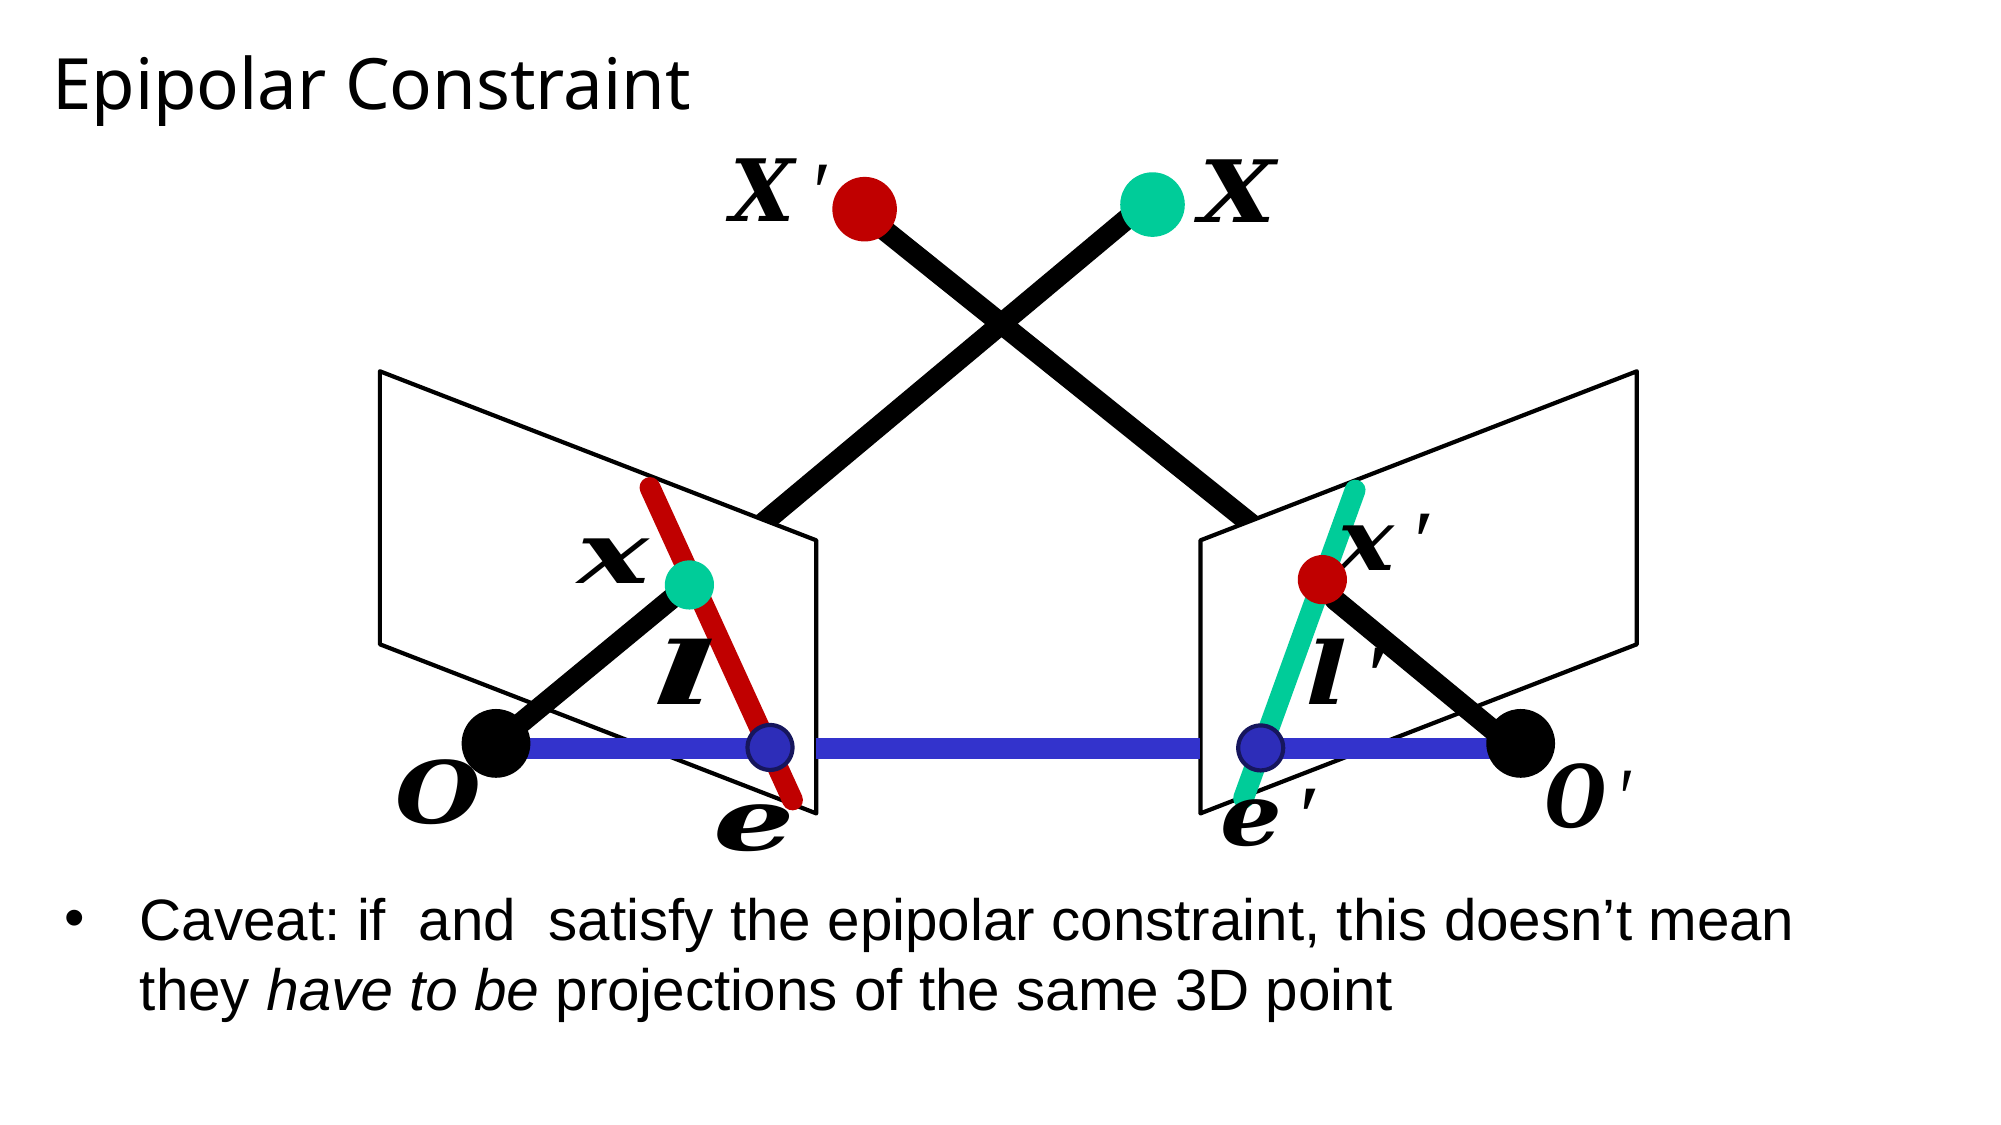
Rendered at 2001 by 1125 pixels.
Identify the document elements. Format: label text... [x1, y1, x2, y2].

text_box [377, 369, 680, 690]
title Epipolar Constraint [37, 12, 1963, 151]
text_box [495, 594, 677, 744]
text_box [862, 212, 1297, 561]
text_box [743, 199, 1151, 540]
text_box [1243, 489, 1356, 799]
text_box [1489, 708, 1556, 778]
text_box [1329, 369, 1639, 692]
text_box [461, 709, 528, 778]
text_box [1198, 569, 1238, 816]
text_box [649, 487, 793, 801]
text_box [1118, 170, 1187, 210]
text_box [1334, 599, 1516, 749]
text_box [797, 548, 819, 816]
text_box [832, 174, 898, 198]
